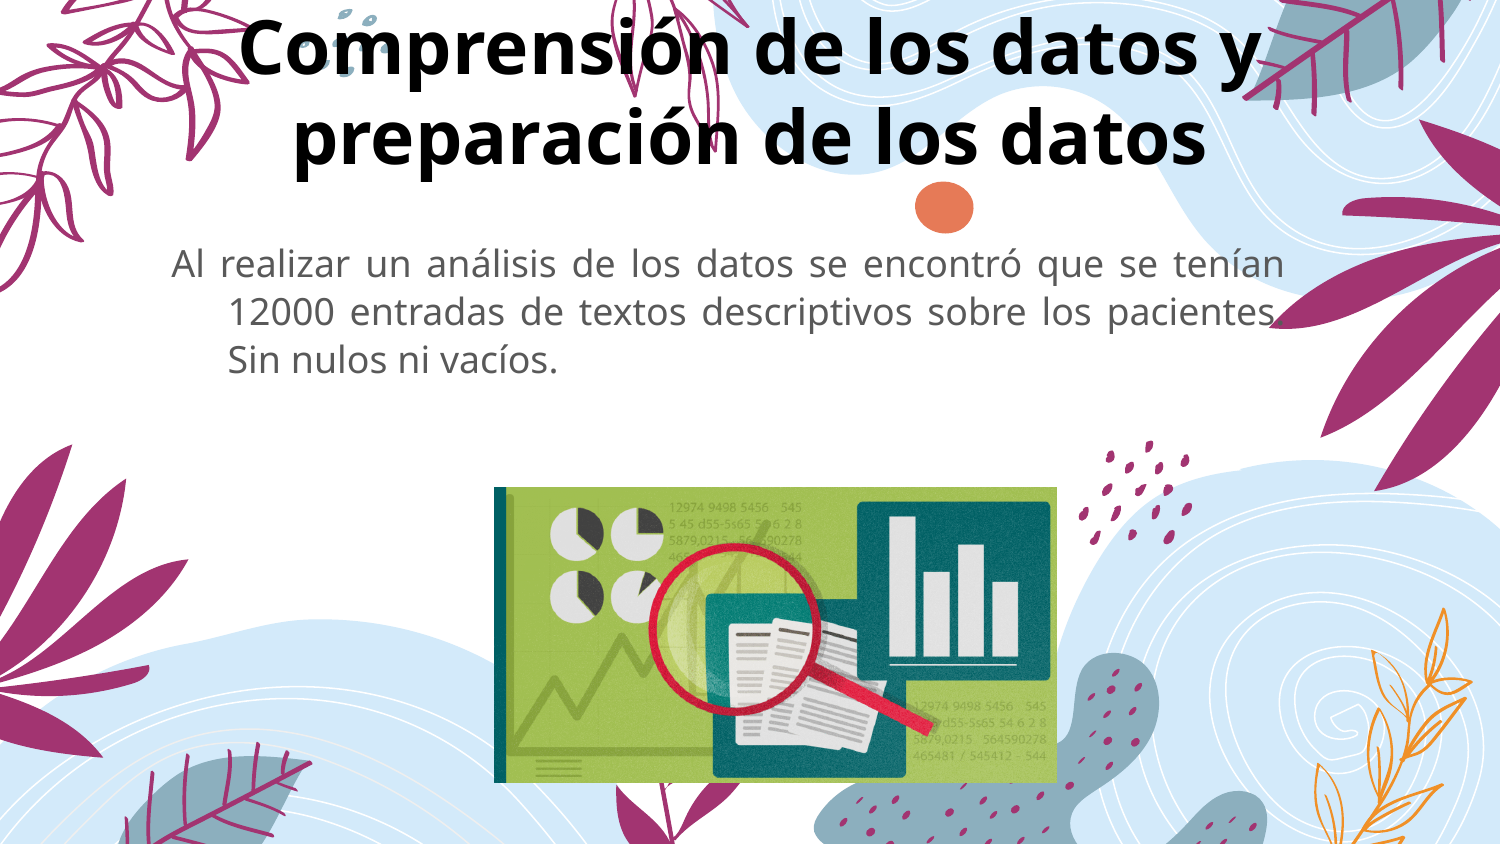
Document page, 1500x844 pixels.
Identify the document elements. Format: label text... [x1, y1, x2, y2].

title Comprensión de los datos y preparación de los datos [117, 0, 1383, 291]
subtitle Al realizar un análisis de los datos se encontró que se tenían 12000 entradas de textos descriptivos sobre los pacientes. Sin nulos ni vacíos. [137, 291, 1302, 642]
picture [494, 487, 1057, 783]
